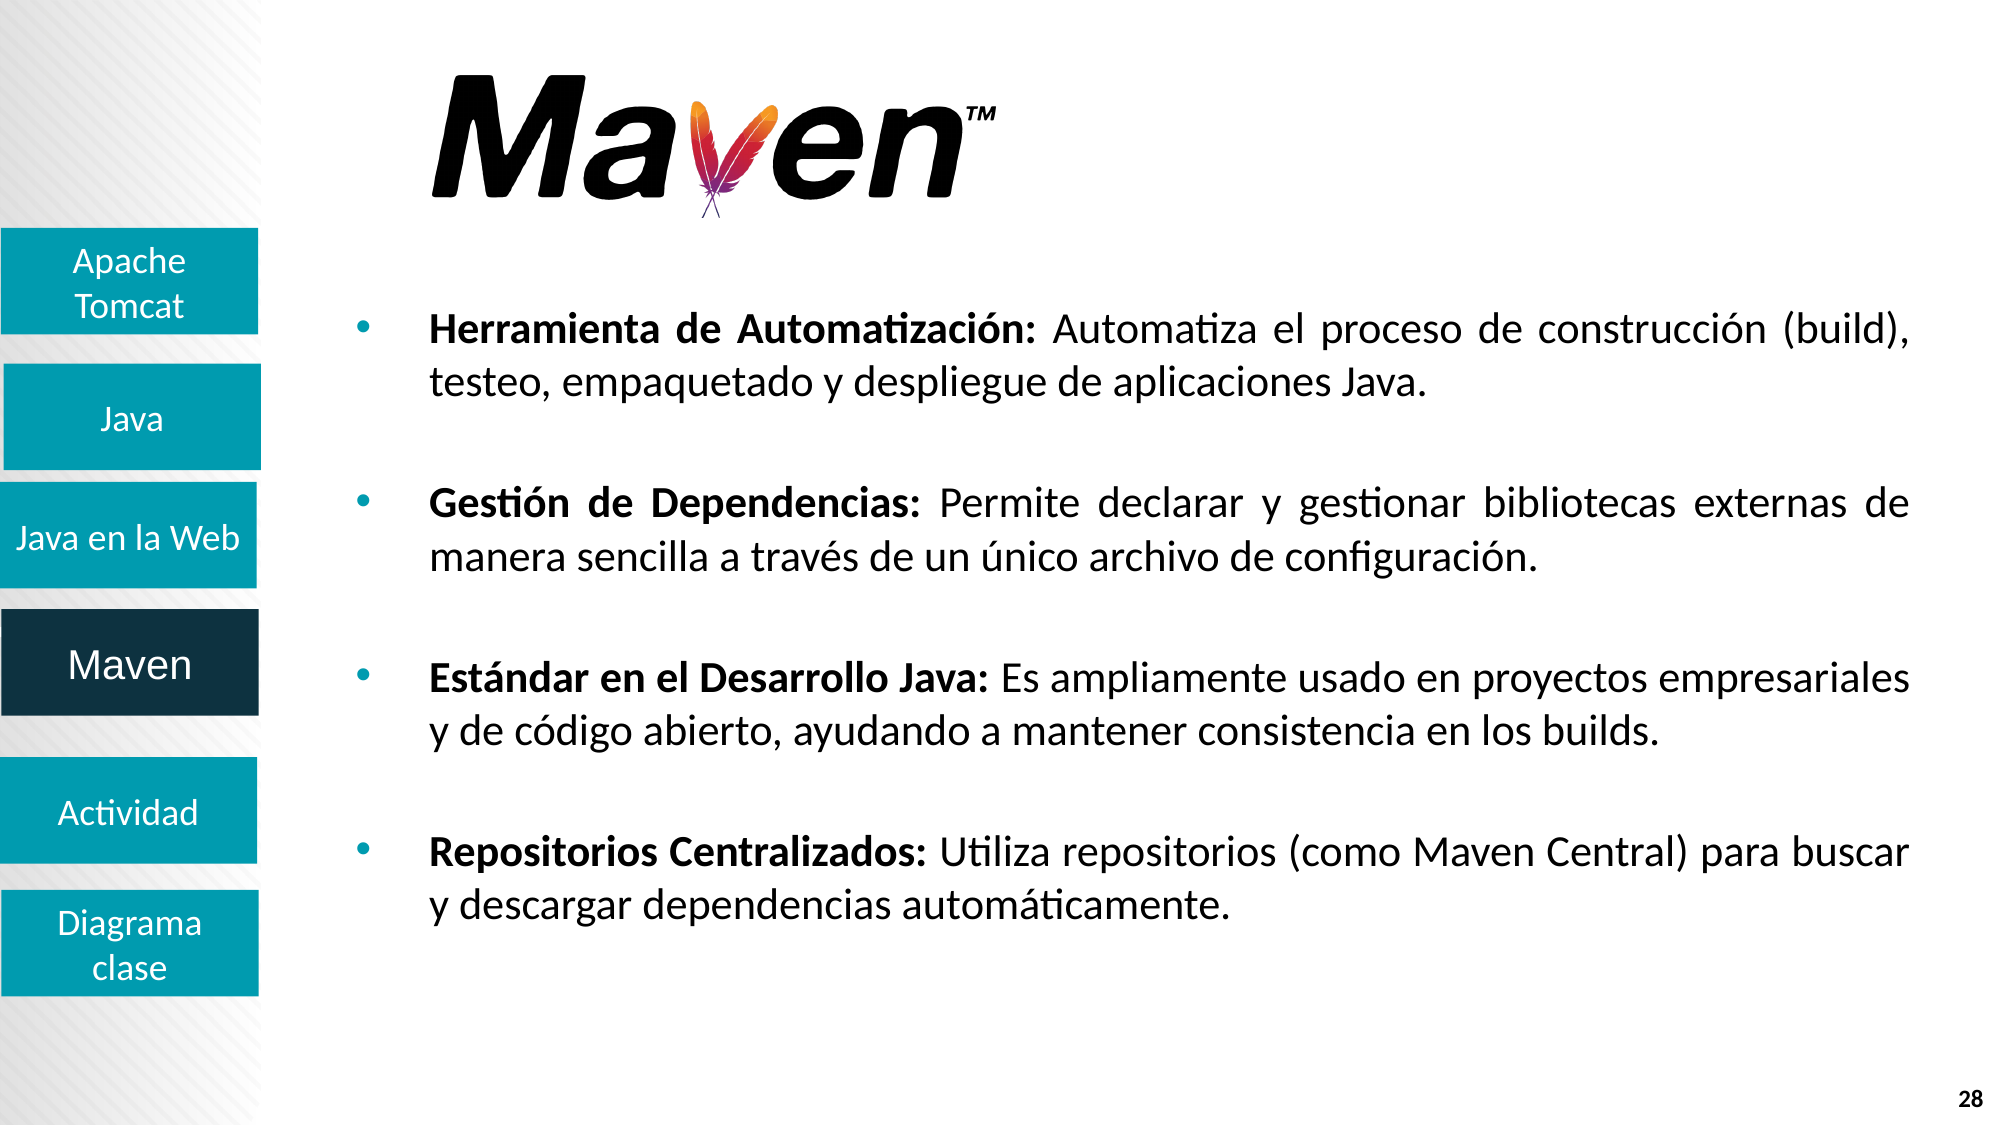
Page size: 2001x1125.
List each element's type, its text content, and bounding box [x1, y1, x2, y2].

slide_number 28 [1921, 1072, 2000, 1124]
picture [420, 70, 1000, 218]
list Herramienta de Automatización: Automatiza el proceso de construcción (build), testeo, empaquetado y despliegue de aplicaciones Java. Gestión de Dependencias: Permite declarar y gestionar bibliotecas externas de manera sencilla a través de un único archivo de configuración. Estándar en el Desarrollo Java: Es ampliamente usado en proyectos empresariales y de código abierto, ayudando a mantener consistencia en los builds. Repositorios Centralizados: Utiliza repositorios (como Maven Central) para buscar y descargar dependencias automáticamente. [340, 231, 1927, 997]
